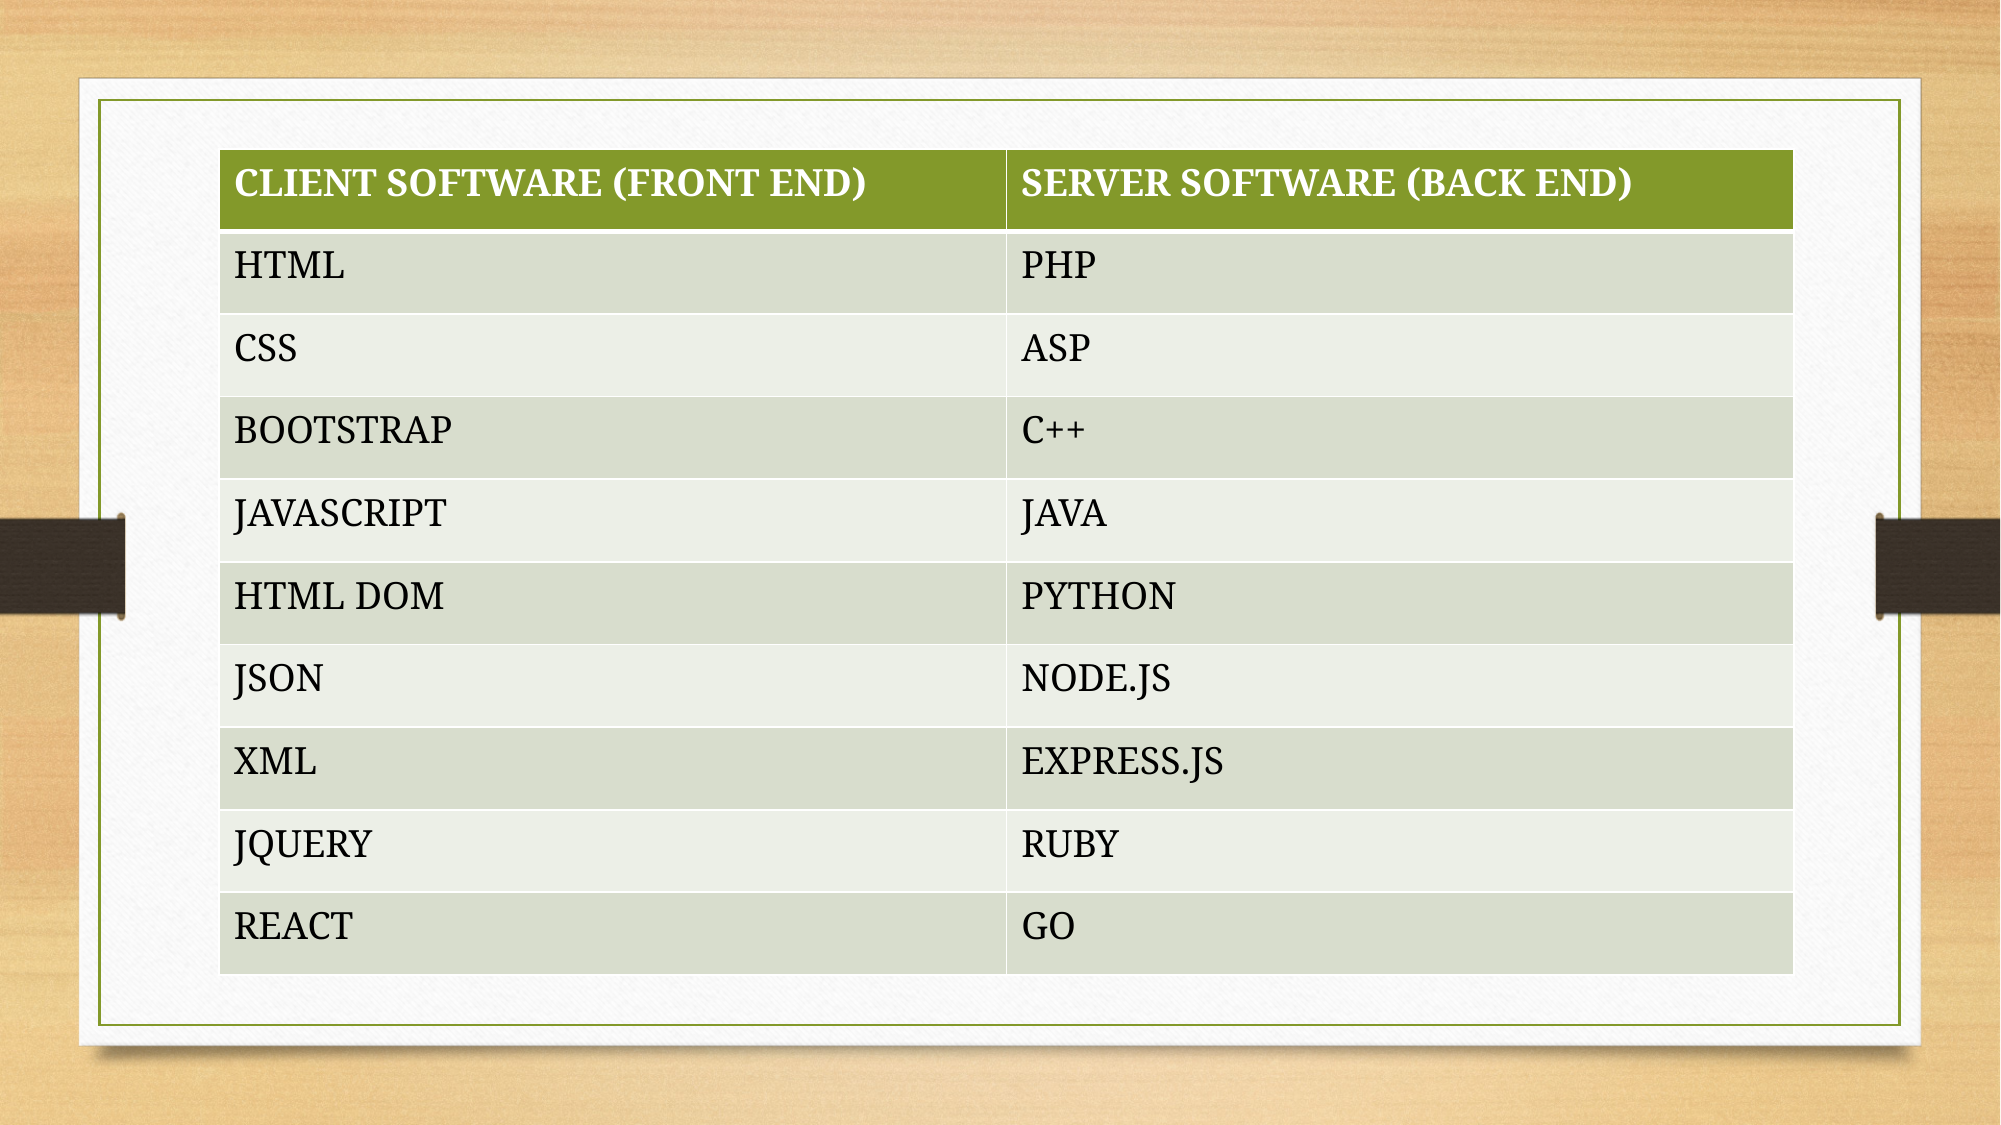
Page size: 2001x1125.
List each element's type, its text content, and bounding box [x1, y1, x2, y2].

table_cell JQUERY [220, 811, 1006, 891]
table_cell CSS [220, 315, 1006, 396]
table_header CLIENT SOFTWARE (FRONT END) [220, 150, 1006, 229]
table_cell NODE.JS [1007, 645, 1793, 726]
table_cell RUBY [1007, 811, 1793, 891]
table_cell XML [220, 728, 1006, 809]
table_cell EXPRESS.JS [1007, 728, 1793, 809]
table_cell C++ [1007, 397, 1793, 478]
table_cell REACT [220, 893, 1006, 974]
table_cell HTML [220, 234, 1006, 313]
table_cell HTML DOM [220, 563, 1006, 644]
table_cell GO [1007, 893, 1793, 974]
table_cell ASP [1007, 315, 1793, 396]
picture [0, 0, 2001, 1125]
table_cell JAVASCRIPT [220, 480, 1006, 561]
table_cell BOOTSTRAP [220, 397, 1006, 478]
table_cell PYTHON [1007, 563, 1793, 644]
table_cell PHP [1007, 234, 1793, 313]
table_cell JSON [220, 645, 1006, 726]
table_header SERVER SOFTWARE (BACK END) [1007, 150, 1793, 229]
table_cell JAVA [1007, 480, 1793, 561]
